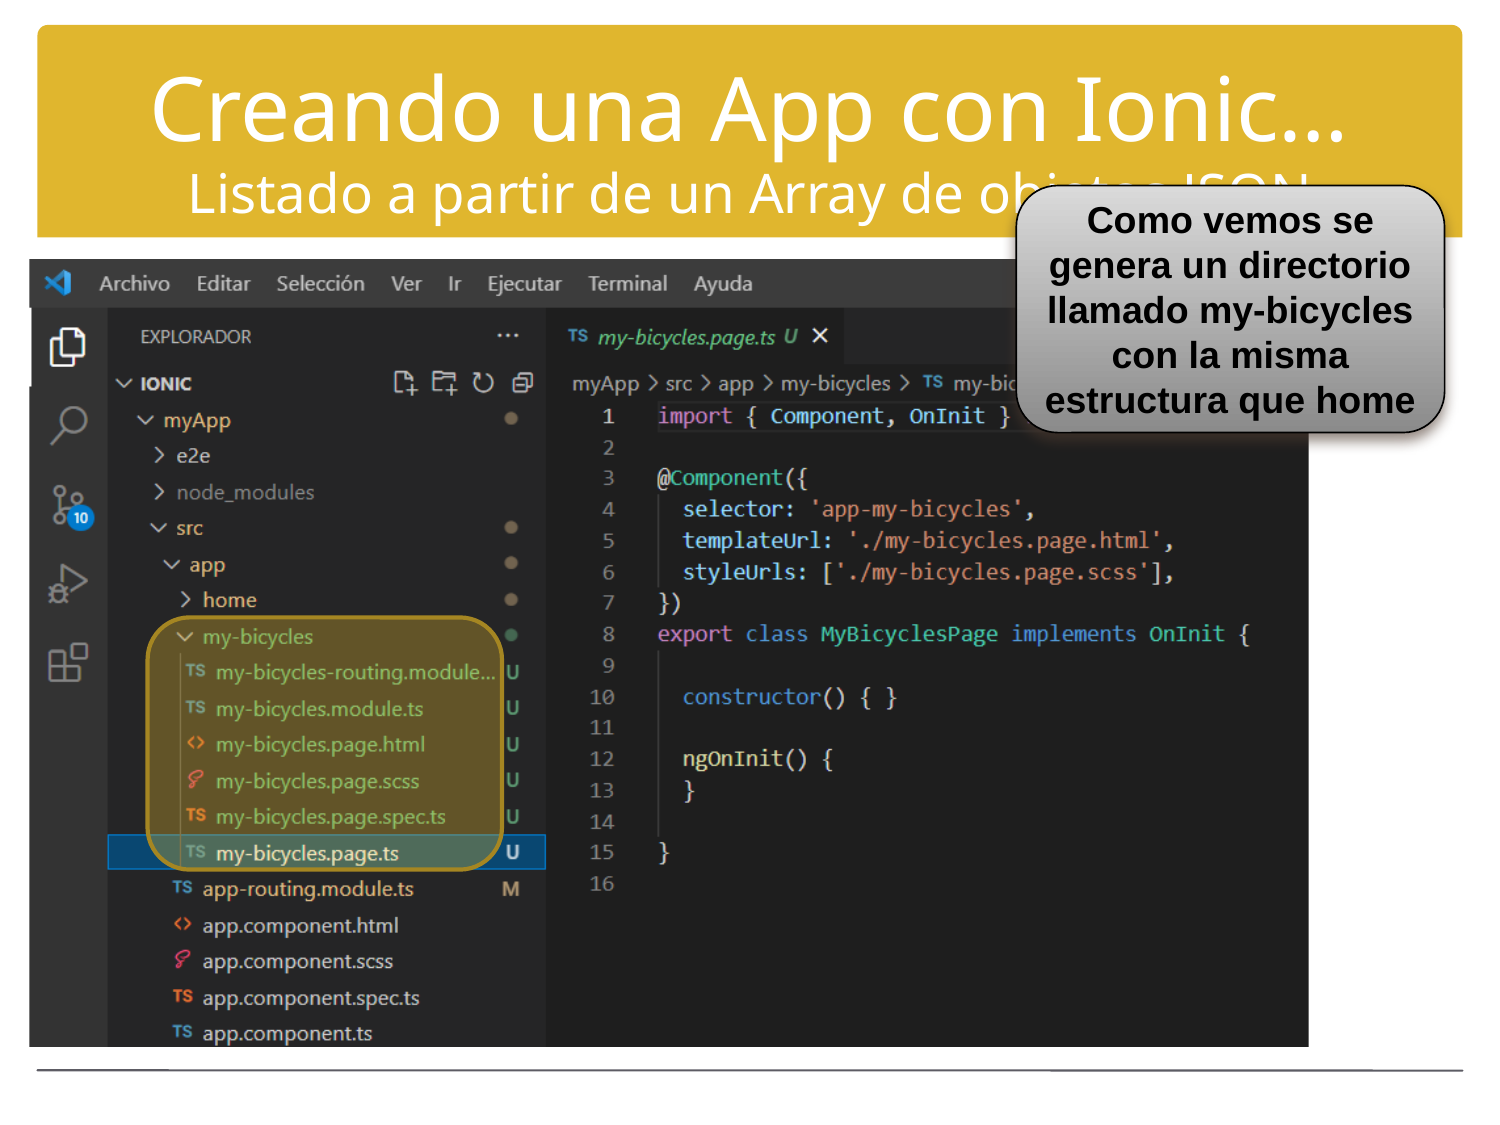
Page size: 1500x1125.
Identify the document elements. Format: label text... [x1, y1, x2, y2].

picture [29, 258, 1310, 1048]
text_box Como vemos se genera un directorio llamado my-bicycles con la misma estructura que home [1015, 184, 1446, 434]
title Creando una App con Ionic… Listado a partir de un Array de objetos JSON [50, 45, 1450, 233]
